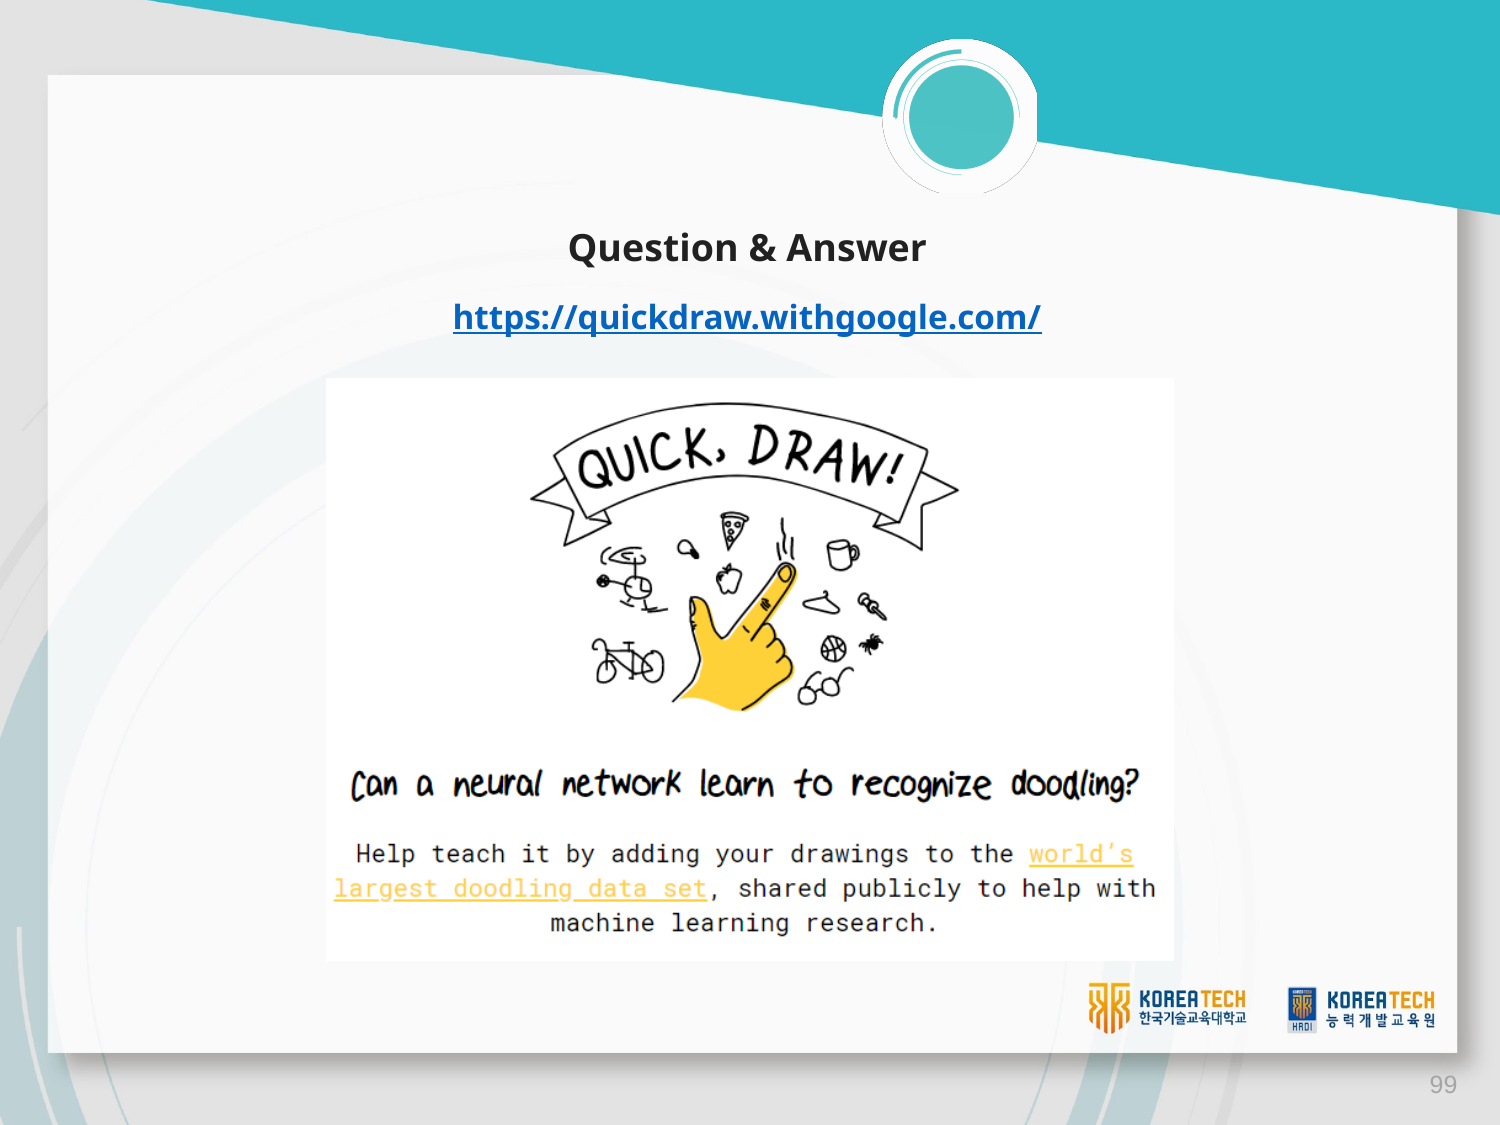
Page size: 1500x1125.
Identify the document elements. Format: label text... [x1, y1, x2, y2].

text_box Question & Answer https://quickdraw.withgoogle.com/ [103, 210, 1391, 961]
picture [0, 0, 1500, 1125]
slide_number 99 [1225, 1053, 1473, 1114]
